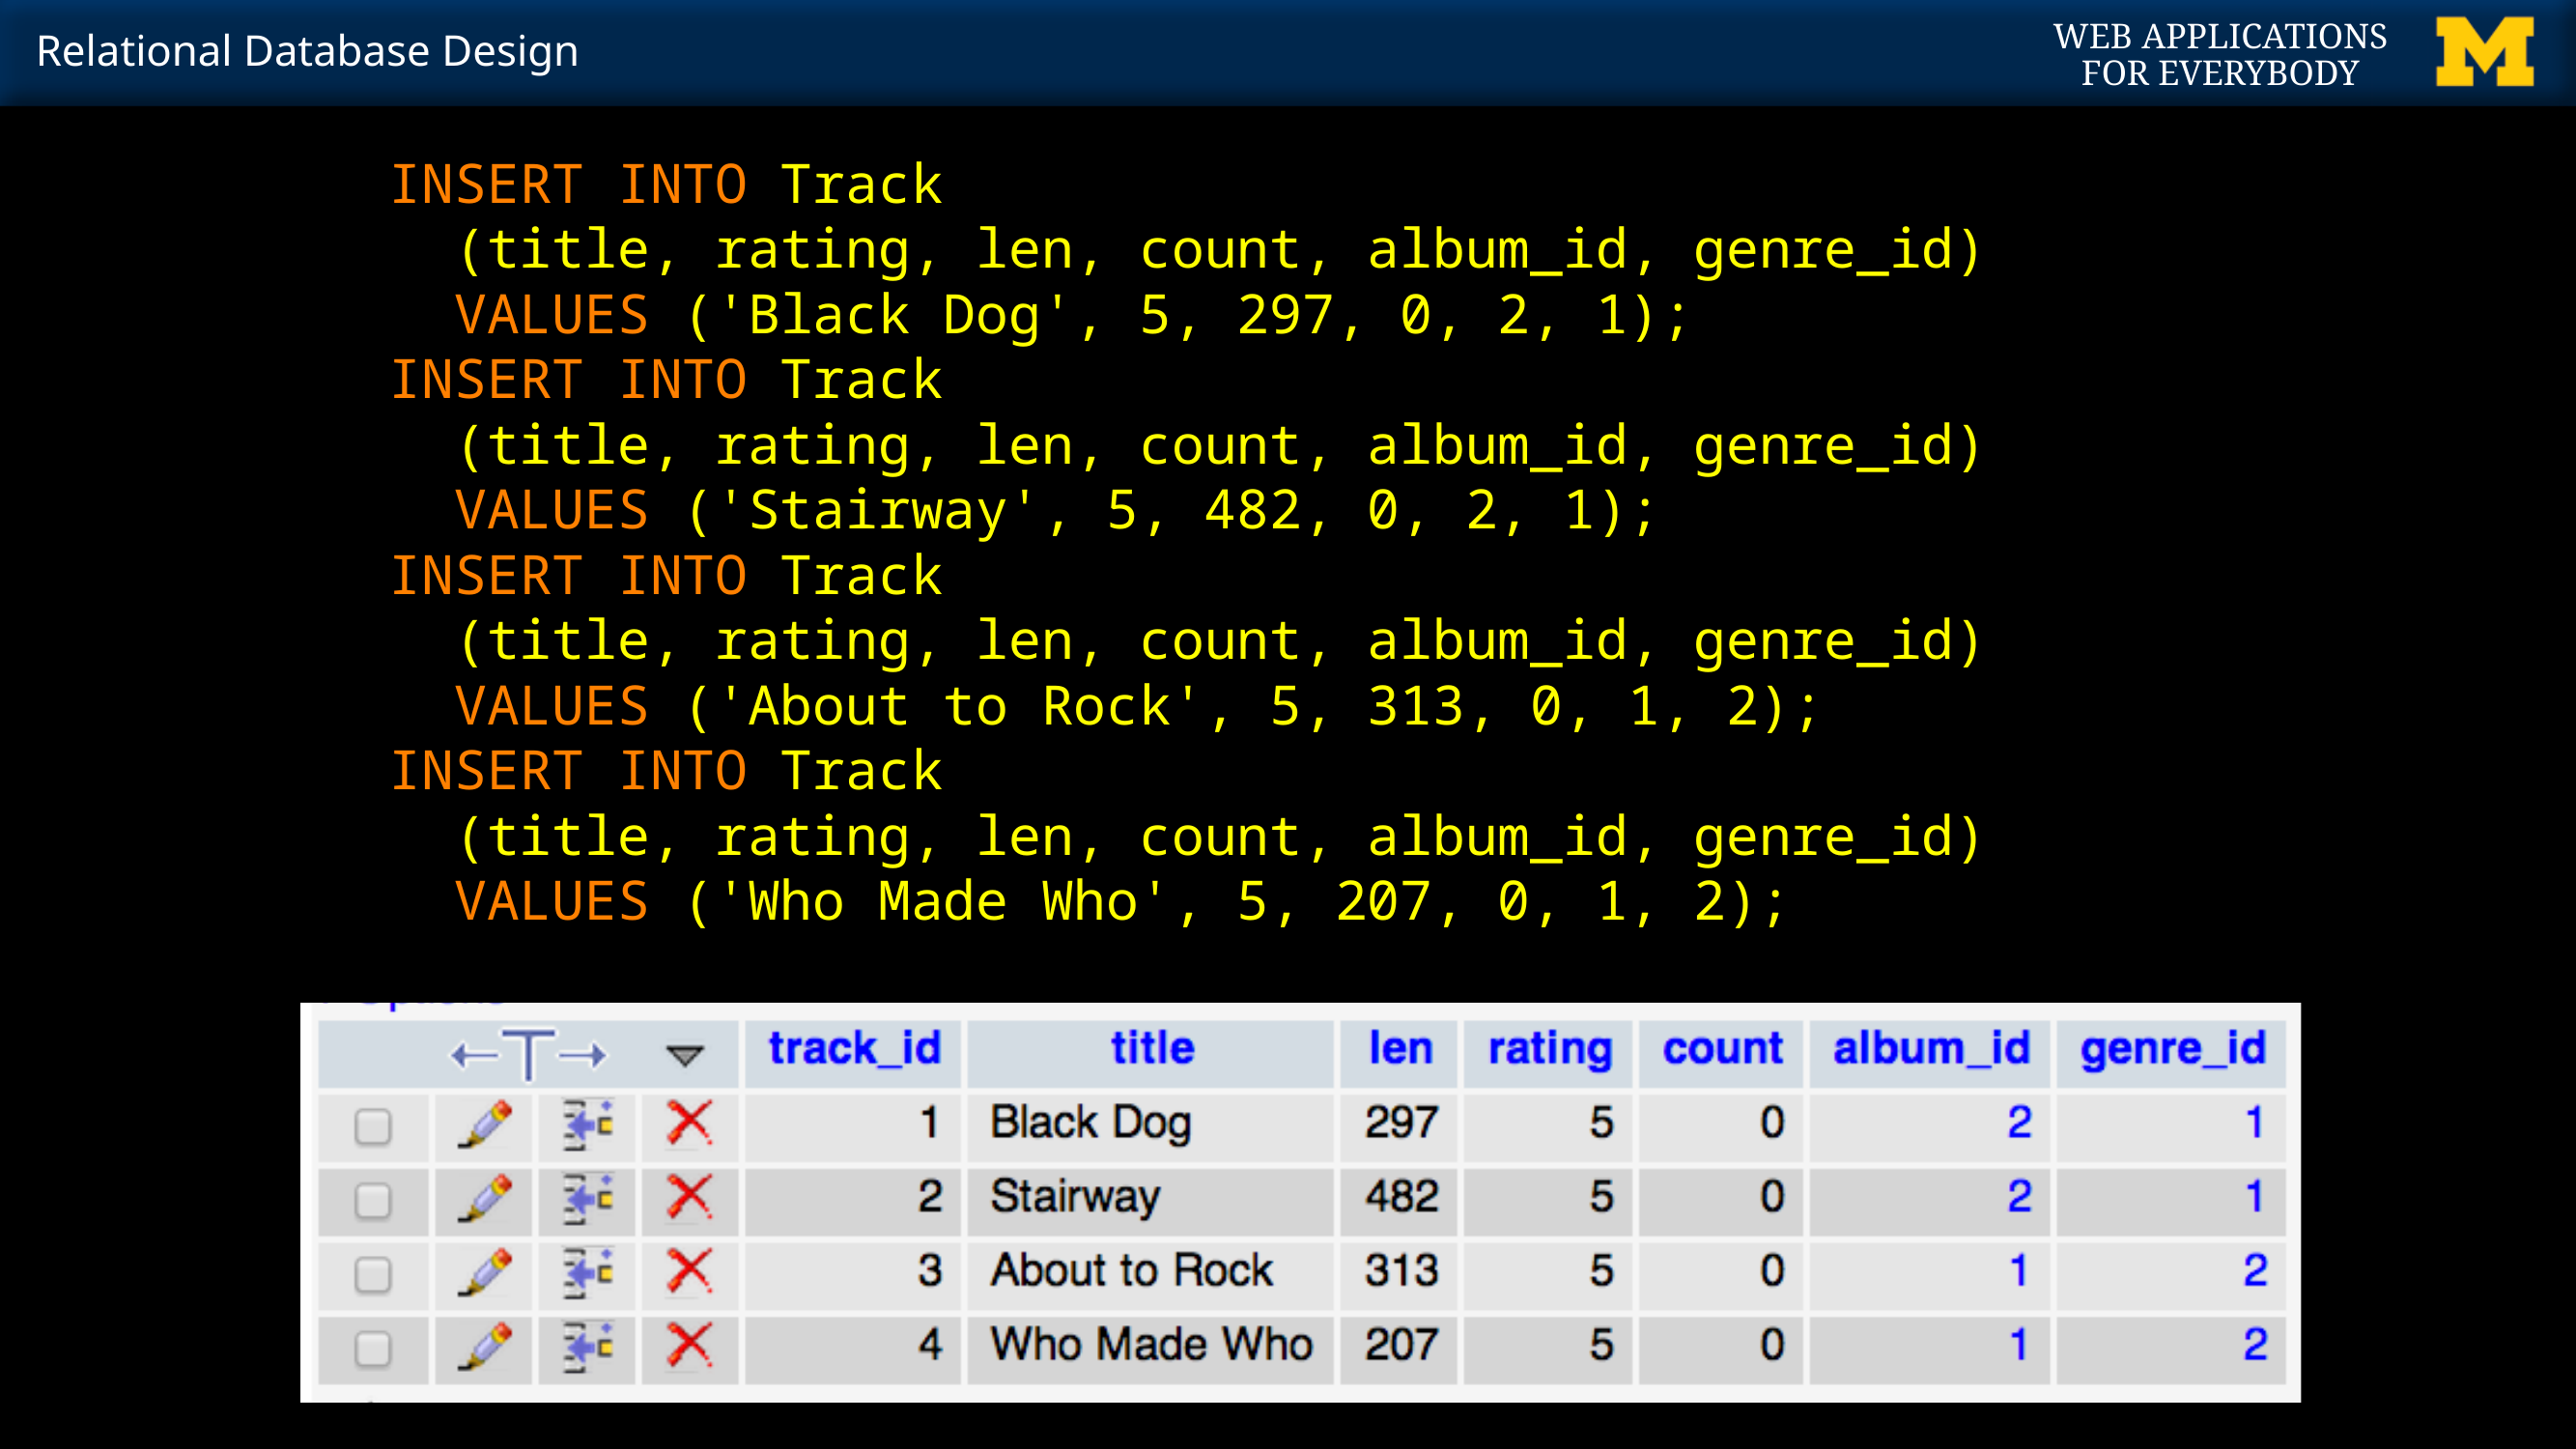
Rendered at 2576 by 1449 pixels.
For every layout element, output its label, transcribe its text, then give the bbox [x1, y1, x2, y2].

picture [0, 0, 2576, 1449]
text_box INSERT INTO Track (title, rating, len, count, album_id, genre_id) VALUES ('Black Dog', 5, 297, 0, 2, 1); INSERT INTO Track (title, rating, len, count, album_id, genre_id) VALUES ('Stairway', 5, 482, 0, 2, 1); INSERT INTO Track (title, rating, len, count, album_id, genre_id) VALUES ('About to Rock', 5, 313, 0, 1, 2); INSERT INTO Track (title, rating, len, count, album_id, genre_id) VALUES ('Who Made Who', 5, 207, 0, 1, 2); [388, 123, 2213, 957]
